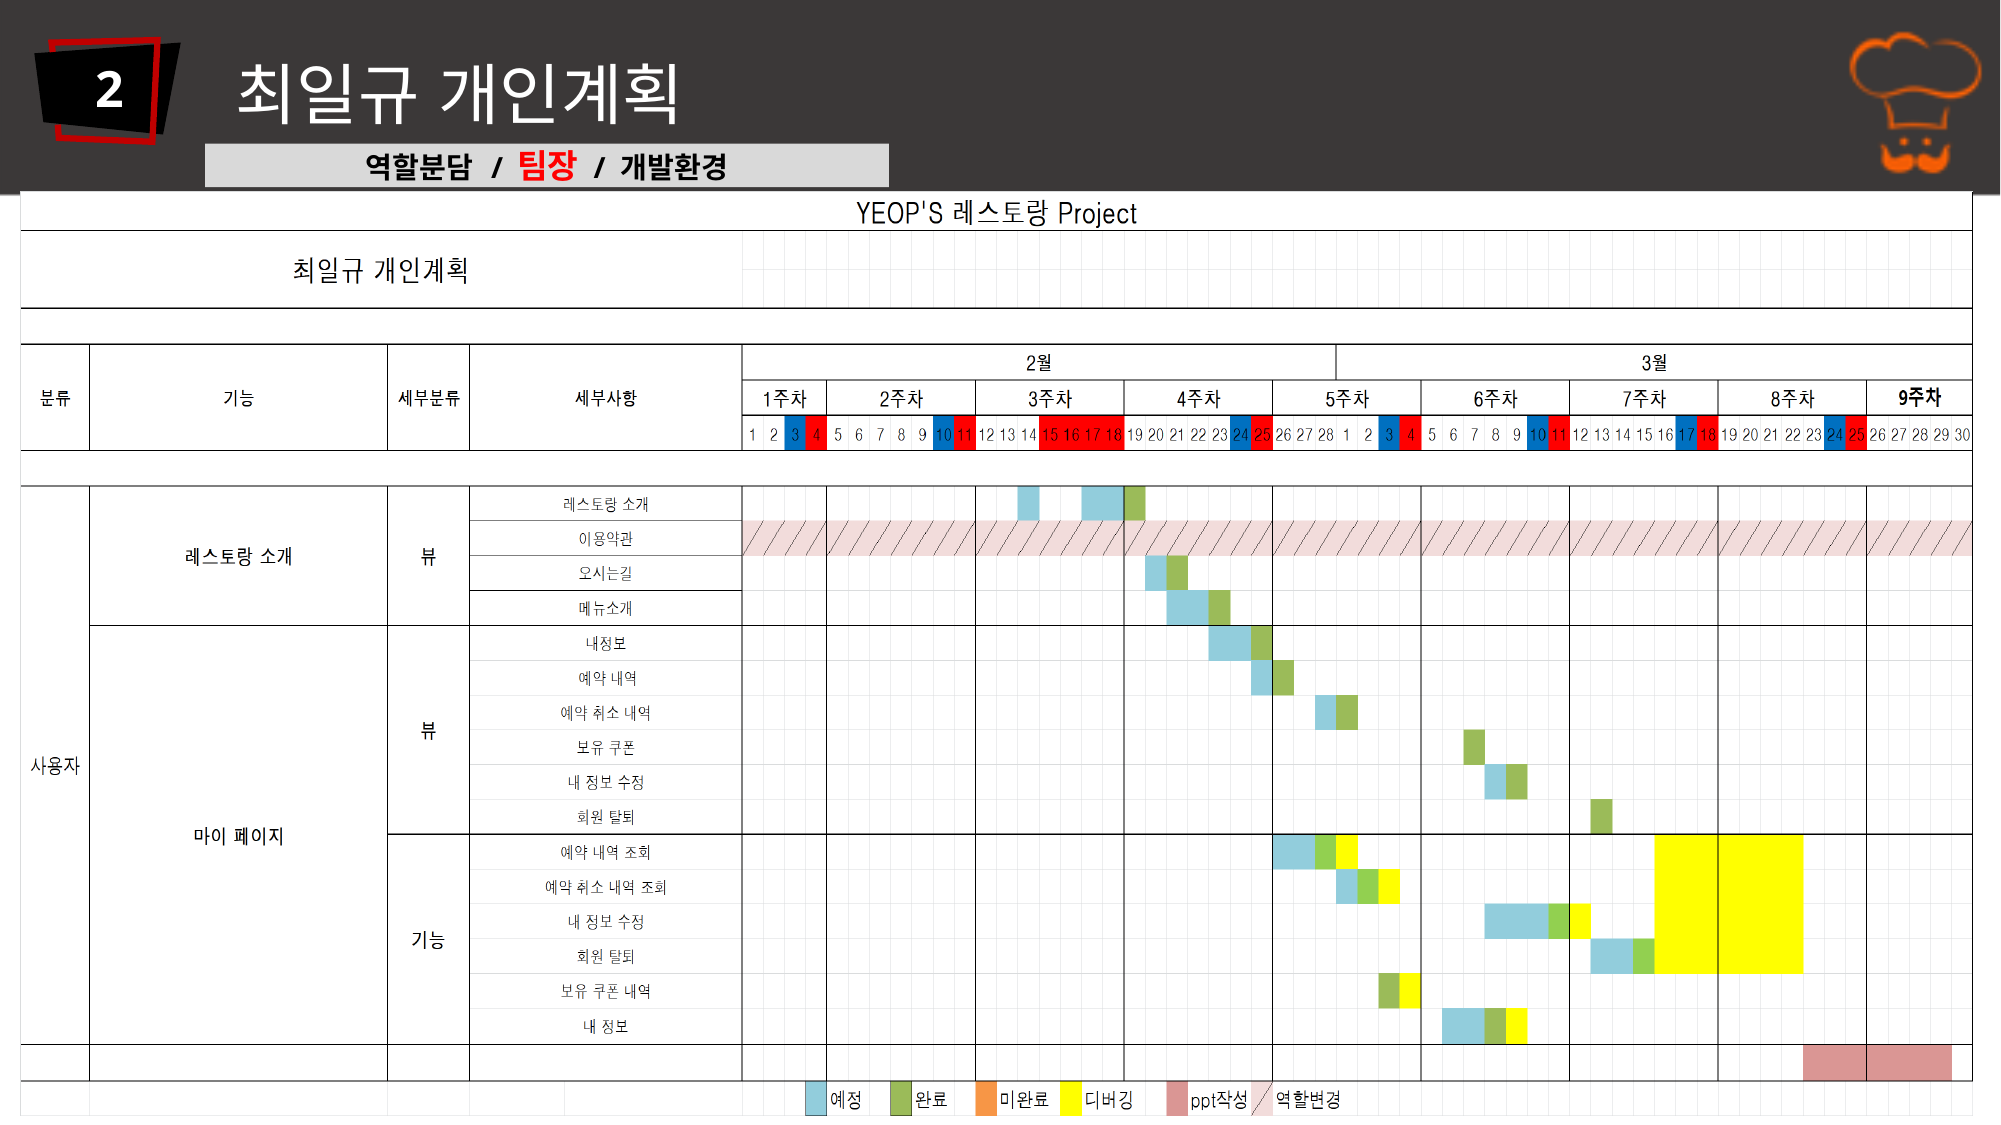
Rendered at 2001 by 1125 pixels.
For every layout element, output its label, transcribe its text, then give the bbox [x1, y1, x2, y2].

text_box 최일규 개인계획 [220, 45, 700, 141]
text_box 역할분담 / 팀장 / 개발환경 [205, 143, 889, 188]
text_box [34, 40, 181, 142]
picture [0, 0, 2001, 1125]
